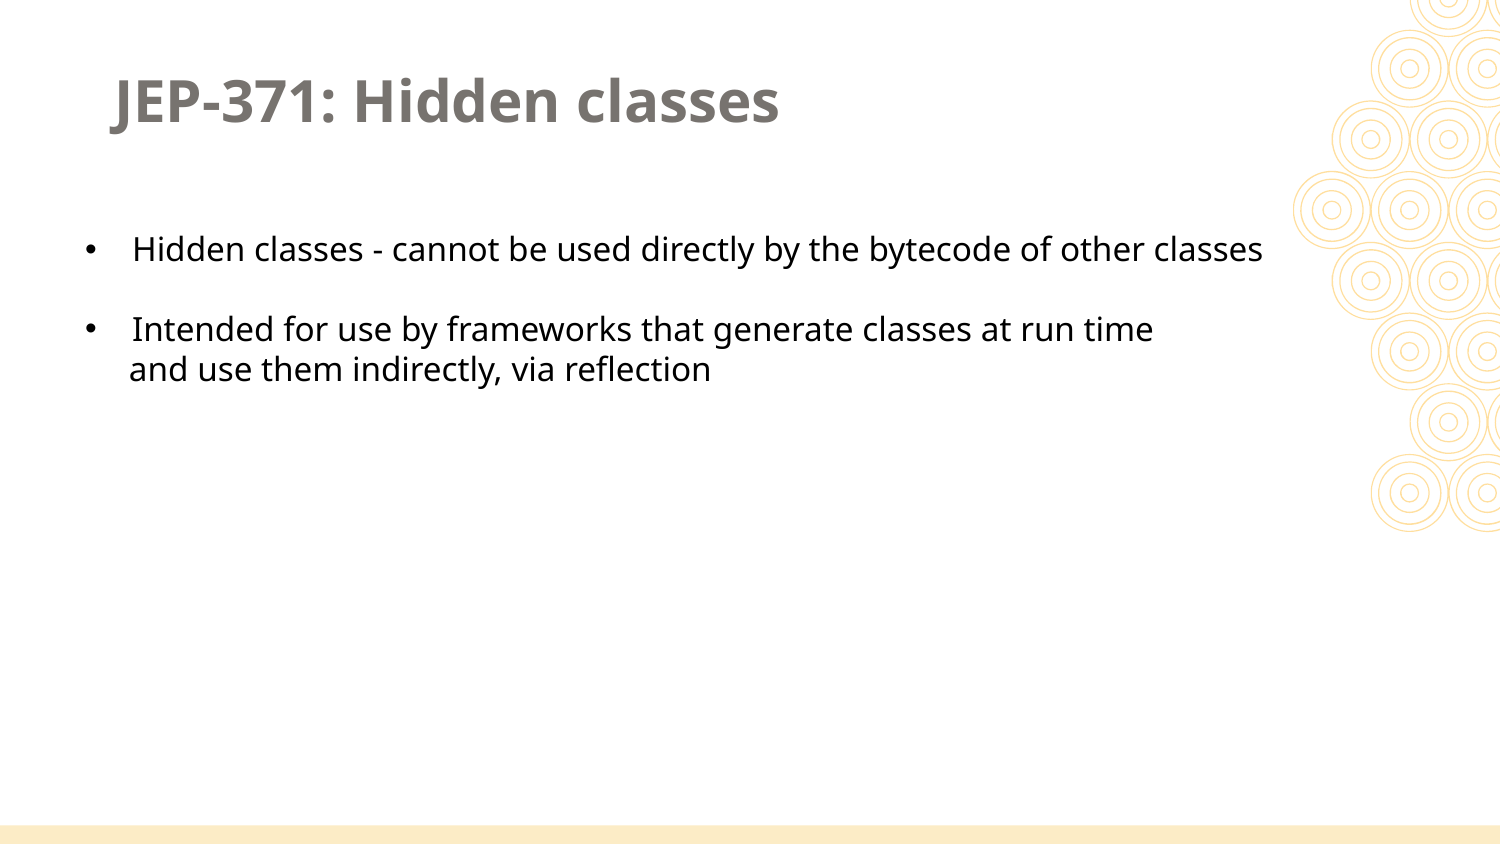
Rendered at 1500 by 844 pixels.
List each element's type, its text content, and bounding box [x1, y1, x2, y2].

title JEP-371: Hidden classes [99, 90, 1425, 178]
text_box Hidden classes - cannot be used directly by the bytecode of other classes Intended for use by frameworks that generate classes at run time and use them indirectly, via reflection [70, 221, 1281, 546]
